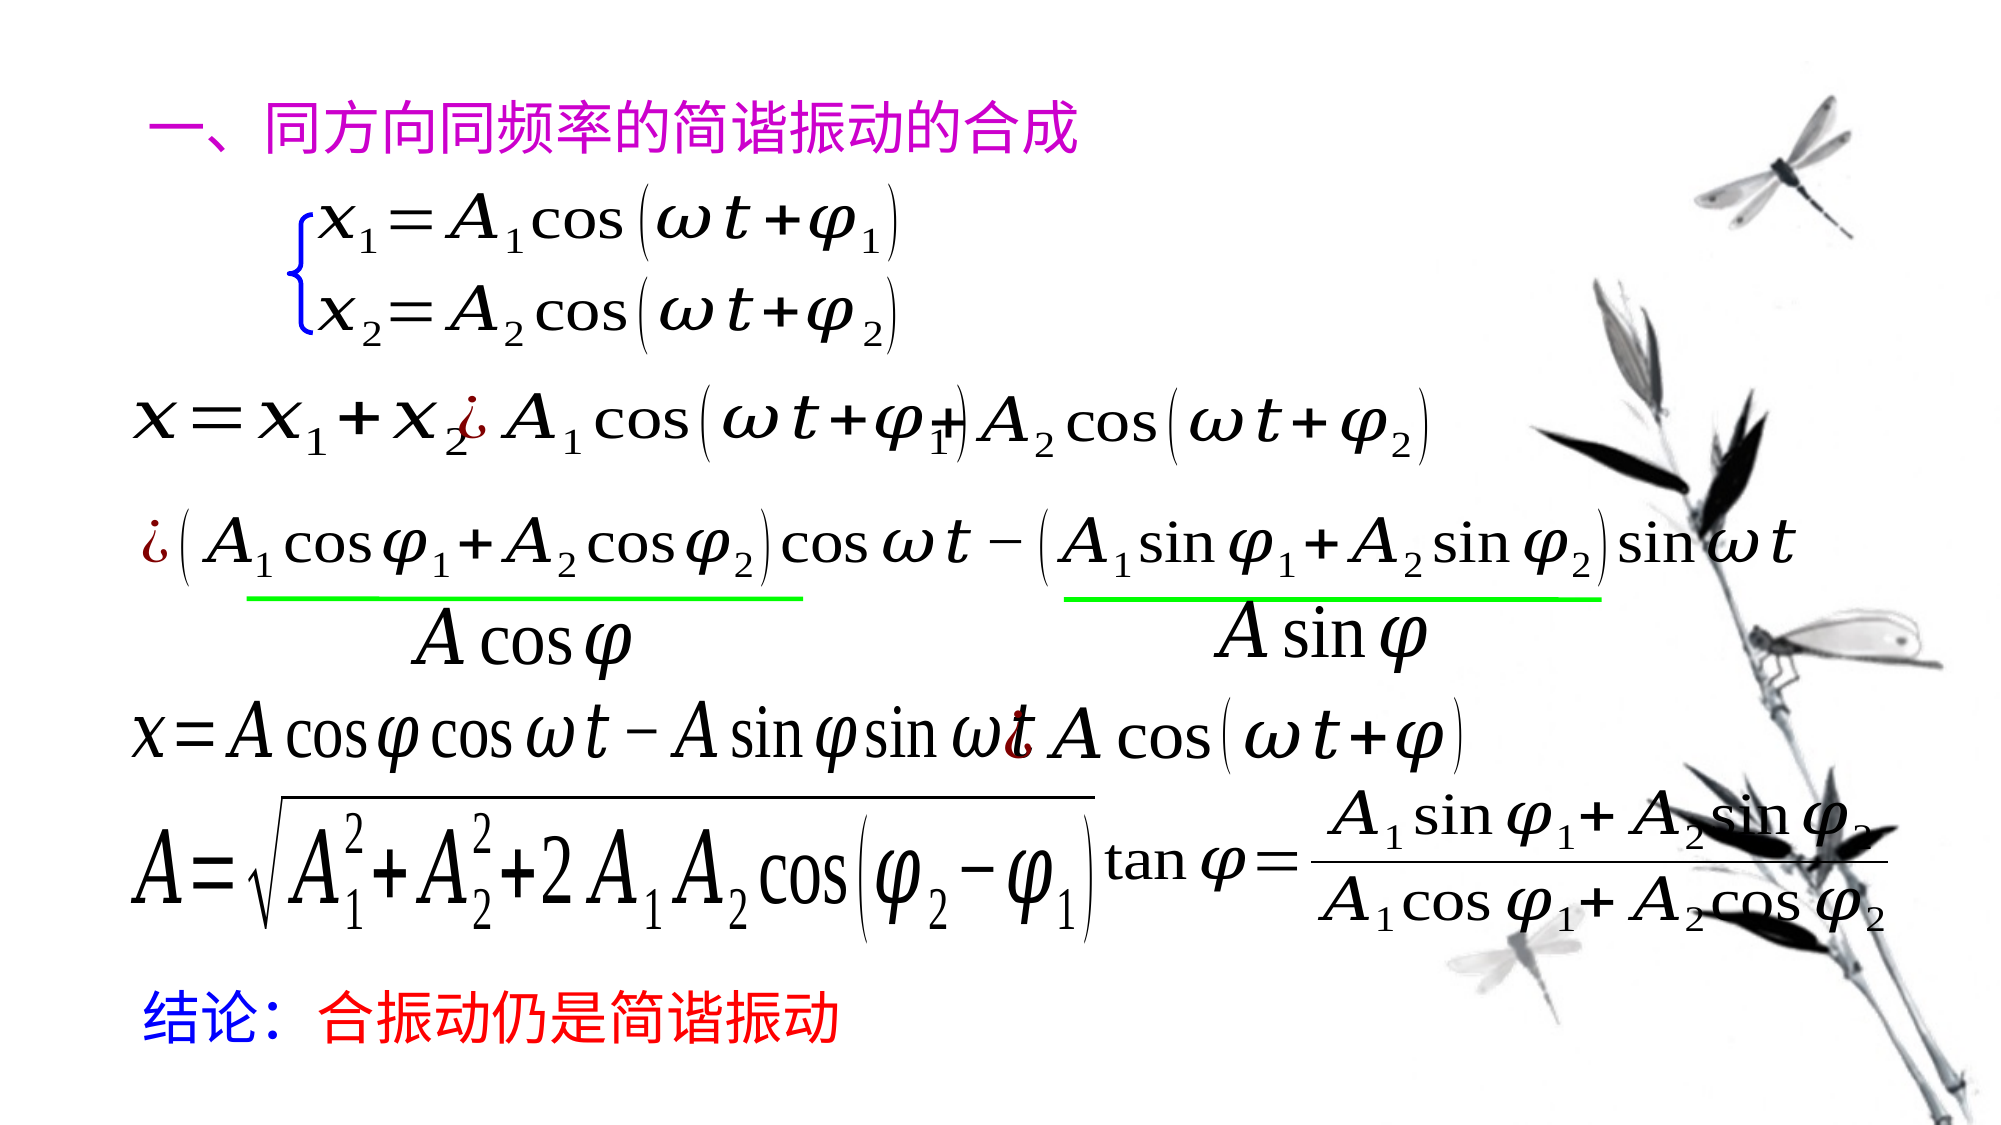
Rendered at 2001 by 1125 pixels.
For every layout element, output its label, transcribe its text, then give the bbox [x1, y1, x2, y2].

text_box [289, 214, 313, 333]
text_box 结论：合振动仍是简谐振动 [127, 973, 1014, 1059]
text_box 一、同方向同频率的简谐振动的合成 [132, 83, 1095, 169]
picture [1376, 525, 1382, 546]
picture [1376, 61, 2000, 1125]
